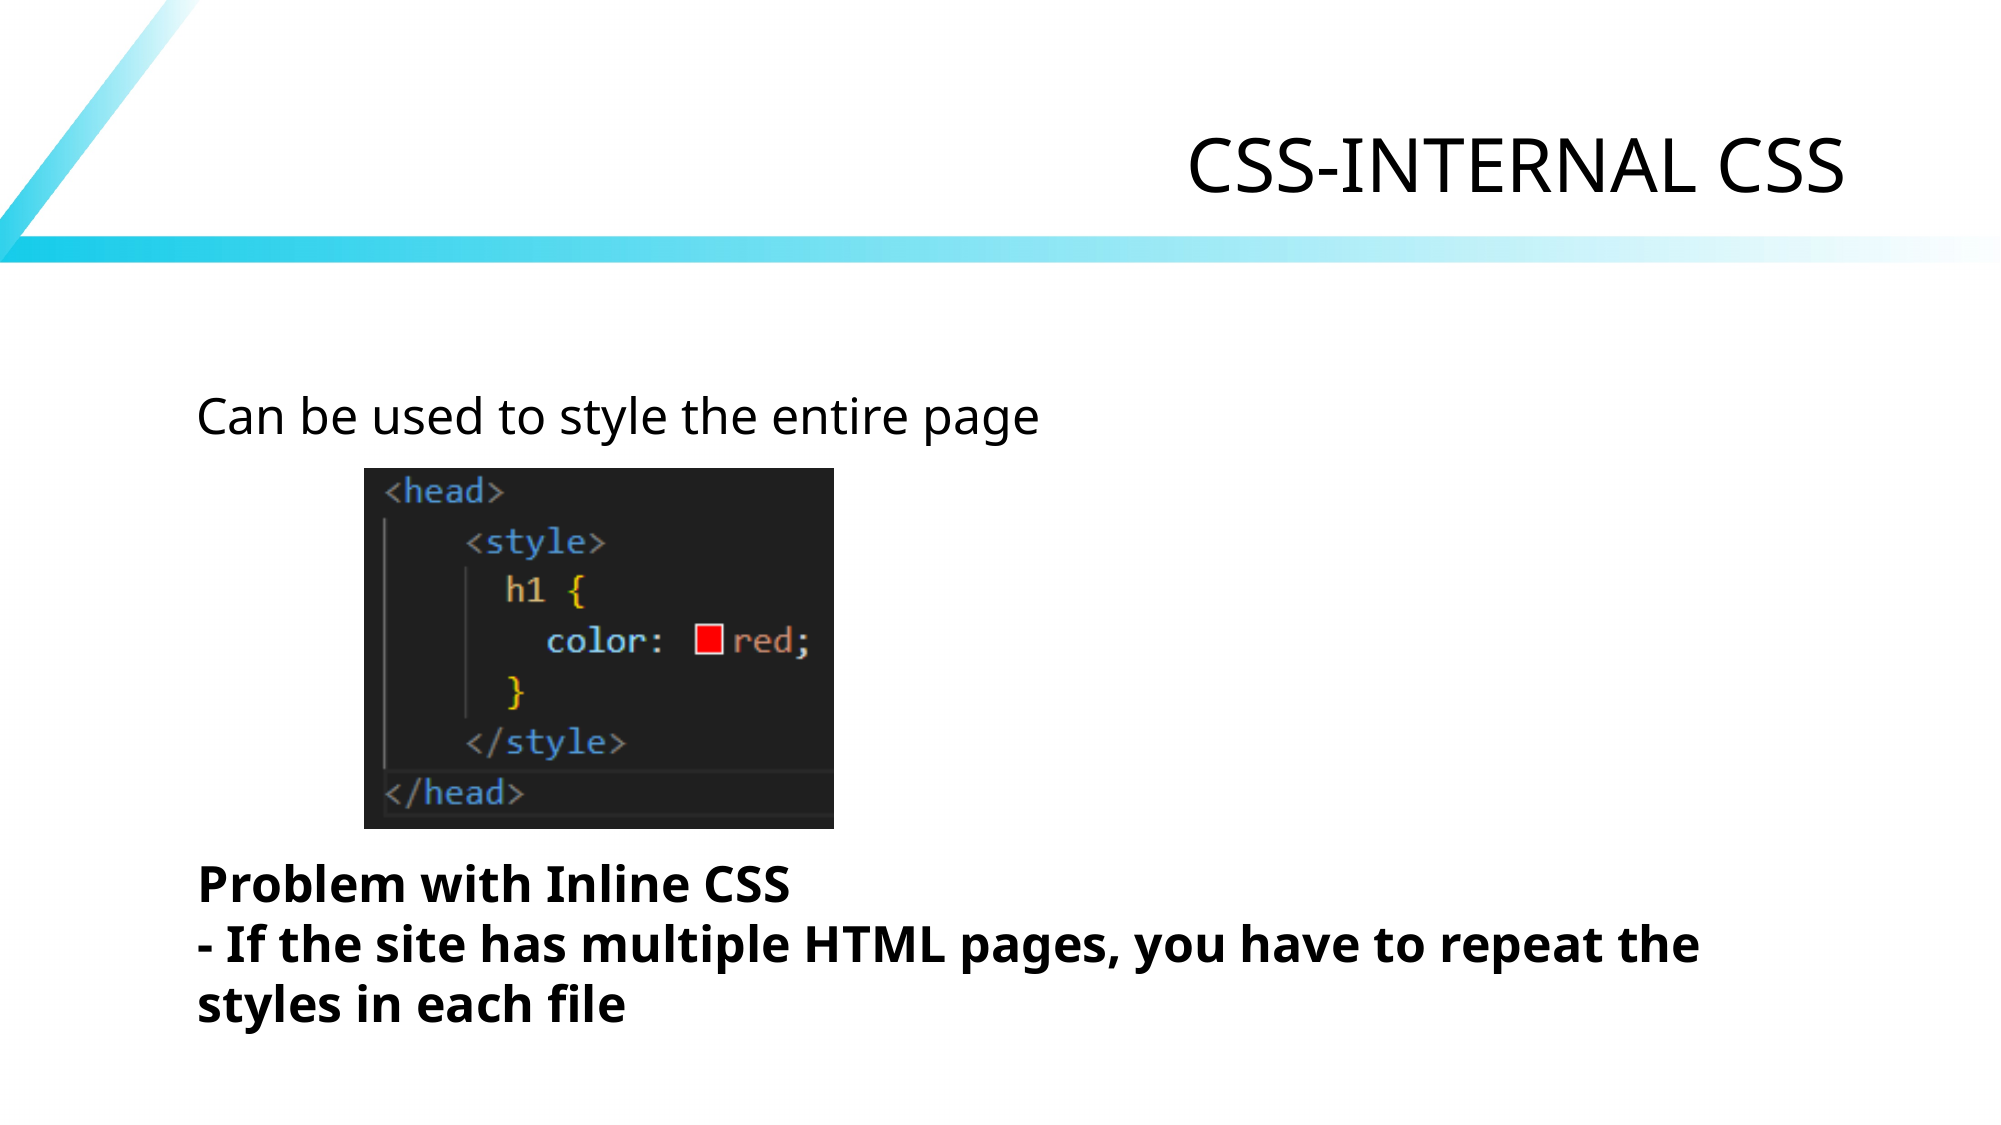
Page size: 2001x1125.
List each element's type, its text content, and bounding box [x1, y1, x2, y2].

text_box Can be used to style the entire page [181, 383, 1271, 475]
title CSS-INTERNAL CSS [137, 59, 1863, 278]
text_box Problem with Inline CSS - If the site has multiple HTML pages, you have to repeat the styles in each file [183, 845, 1819, 1041]
picture [0, 0, 2000, 1125]
